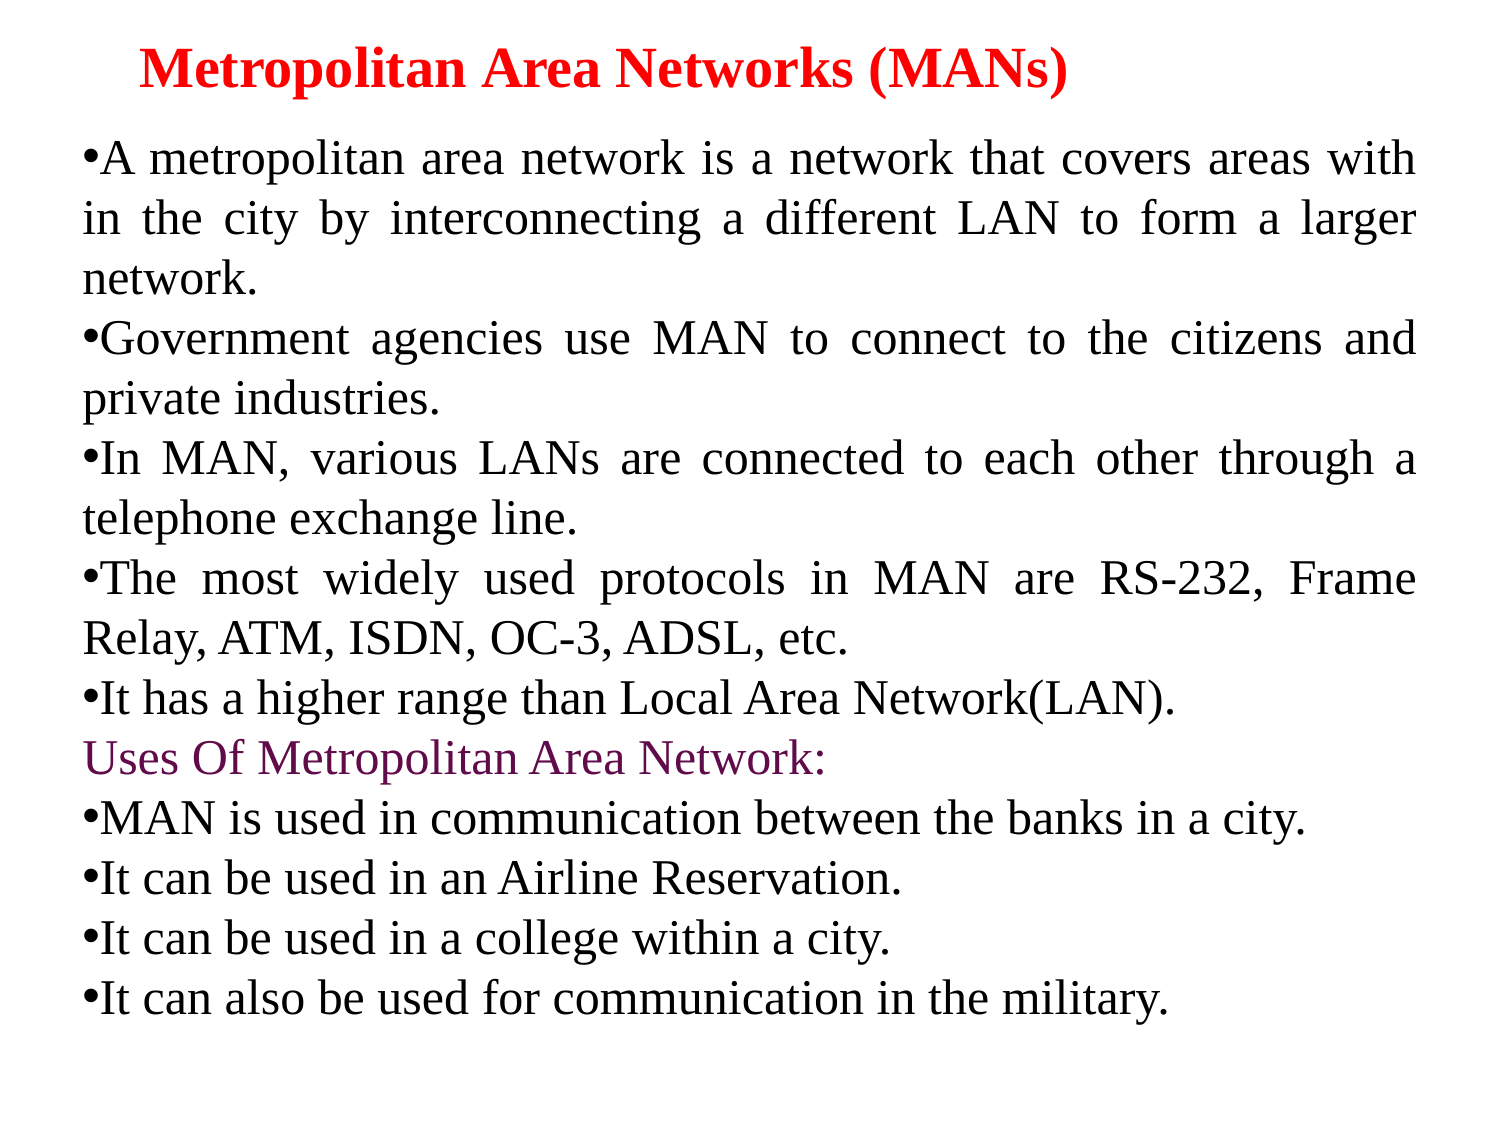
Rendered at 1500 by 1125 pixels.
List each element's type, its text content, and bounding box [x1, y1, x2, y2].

title Metropolitan Area Networks (MANs) [139, 29, 1361, 101]
list A metropolitan area network is a network that covers areas with in the city by interconnecting a different LAN to form a larger network. Government agencies use MAN to connect to the citizens and private industries. In MAN, various LANs are connected to each other through a telephone exchange line. The most widely used protocols in MAN are RS-232, Frame Relay, ATM, ISDN, OC-3, ADSL, etc. It has a higher range than Local Area Network(LAN). Uses Of Metropolitan Area Network: MAN is used in communication between the banks in a city. It can be used in an Airline Reservation. It can be used in a college within a city. It can also be used for communication in the military. [82, 125, 1418, 1125]
